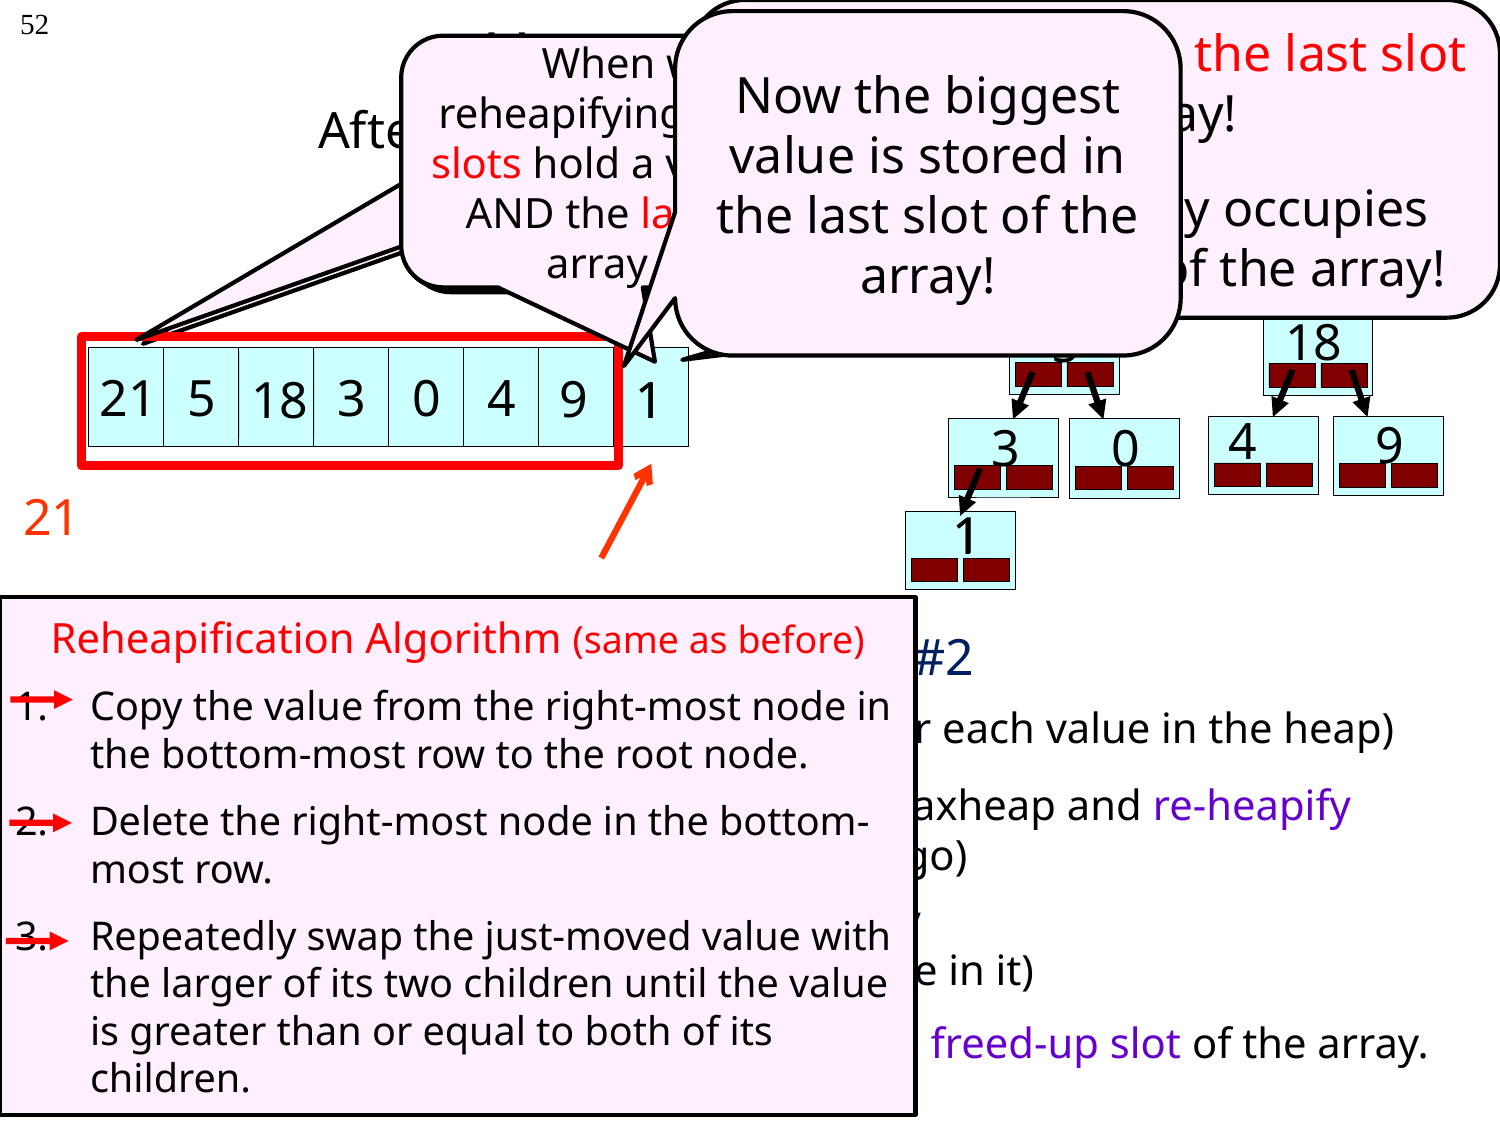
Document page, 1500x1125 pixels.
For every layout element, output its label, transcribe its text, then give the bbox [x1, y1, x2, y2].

text_box [1007, 356, 1038, 418]
text_box [1101, 490, 1120, 498]
text_box [1012, 372, 1033, 420]
text_box [959, 468, 981, 516]
text_box [1277, 378, 1295, 415]
text_box Now the biggest value is stored in the last slot of the array! [675, 11, 1181, 356]
text_box After we complete Step #1, our array holds a valid maxheap. [0, 91, 395, 227]
text_box 3. Now put the extracted value into this freed-up slot of the array. [916, 1009, 1500, 1074]
text_box [1263, 318, 1270, 396]
text_box [1151, 418, 1179, 498]
text_box [1357, 318, 1373, 396]
text_box [937, 582, 956, 590]
text_box [987, 558, 1010, 582]
text_box [1070, 457, 1101, 523]
text_box [1415, 416, 1443, 496]
text_box [1354, 378, 1370, 417]
title Heapsort: Step #2 [126, 0, 734, 91]
text_box [1031, 418, 1059, 498]
text_box [1151, 466, 1174, 490]
text_box [1345, 388, 1359, 396]
text_box [1259, 454, 1290, 520]
text_box [1088, 395, 1092, 418]
text_box [9, 816, 72, 830]
text_box [1365, 482, 1384, 488]
text_box [905, 510, 937, 590]
text_box [5, 934, 69, 948]
text_box [1093, 362, 1114, 387]
text_box [1031, 465, 1053, 489]
text_box [948, 418, 976, 496]
text_box [1070, 364, 1110, 385]
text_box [238, 350, 314, 439]
text_box [619, 346, 689, 447]
text_box Reheapification Algorithm (same as before) Copy the value from the right-most node in the bottom-most row to the root node. Delete the right-most node in the bottom-most row. Repeatedly swap the just-moved value with the larger of its two children until the value is greater than or equal to both of its children. [0, 597, 916, 1115]
text_box 2. This frees up the last slot in the array (since the heap now has 1 fewer value in it) [916, 886, 1424, 1002]
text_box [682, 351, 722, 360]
text_box 9 [1360, 406, 1419, 482]
text_box [1295, 388, 1314, 396]
text_box [1240, 487, 1259, 495]
slide_number 52 [0, 0, 65, 73]
text_box [1415, 463, 1438, 488]
text_box [1264, 355, 1288, 404]
text_box Note – this frees up the last slot in the array! Our heap now only occupies the first N-1 slots of the array! [706, 0, 1500, 318]
text_box [1069, 418, 1096, 498]
text_box 4 [1213, 402, 1272, 477]
text_box Repeat the following steps N times (once for each value in the heap) [916, 694, 1500, 760]
text_box [1240, 477, 1259, 487]
text_box [10, 693, 73, 706]
text_box [970, 481, 981, 496]
text_box [1209, 455, 1240, 521]
text_box [981, 485, 1000, 489]
text_box [1384, 482, 1415, 521]
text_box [985, 39, 989, 293]
text_box [1000, 485, 1031, 523]
text_box 1. Extract the biggest value from the maxheap and re-heapify (just as we learned about 20 slides ago) [916, 771, 1500, 887]
text_box [1093, 356, 1119, 395]
text_box 5 [1036, 356, 1095, 381]
text_box [1290, 462, 1313, 487]
text_box [1314, 378, 1345, 421]
text_box [1038, 395, 1042, 418]
text_box [1365, 488, 1384, 496]
text_box [1087, 372, 1106, 420]
text_box [1345, 378, 1357, 388]
text_box 1 [937, 497, 996, 558]
text_box 0 [1096, 408, 1155, 484]
text_box [1334, 455, 1365, 521]
text_box [1057, 381, 1088, 420]
text_box [1355, 363, 1367, 388]
text_box [906, 550, 937, 616]
text_box [950, 457, 976, 496]
text_box 21 [8, 478, 95, 553]
text_box [1038, 381, 1057, 387]
text_box 3 [976, 409, 1035, 485]
text_box [81, 336, 619, 466]
text_box [1101, 484, 1120, 490]
text_box [1295, 378, 1314, 388]
text_box [1208, 415, 1213, 495]
text_box 18 [1270, 303, 1357, 378]
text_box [400, 35, 983, 289]
text_box [1271, 378, 1290, 417]
text_box [1120, 484, 1151, 523]
text_box [1088, 387, 1094, 395]
text_box [981, 489, 1000, 498]
text_box [937, 558, 956, 582]
text_box [1333, 416, 1360, 496]
text_box [956, 549, 987, 615]
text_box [601, 463, 652, 559]
text_box [987, 510, 1015, 590]
text_box [1038, 387, 1057, 395]
text_box 1 [620, 361, 679, 436]
text_box Now the biggest value is stored in the last slot of the array! [623, 301, 673, 367]
text_box [1272, 415, 1319, 495]
text_box Now here’s Step #2 [916, 617, 1419, 693]
